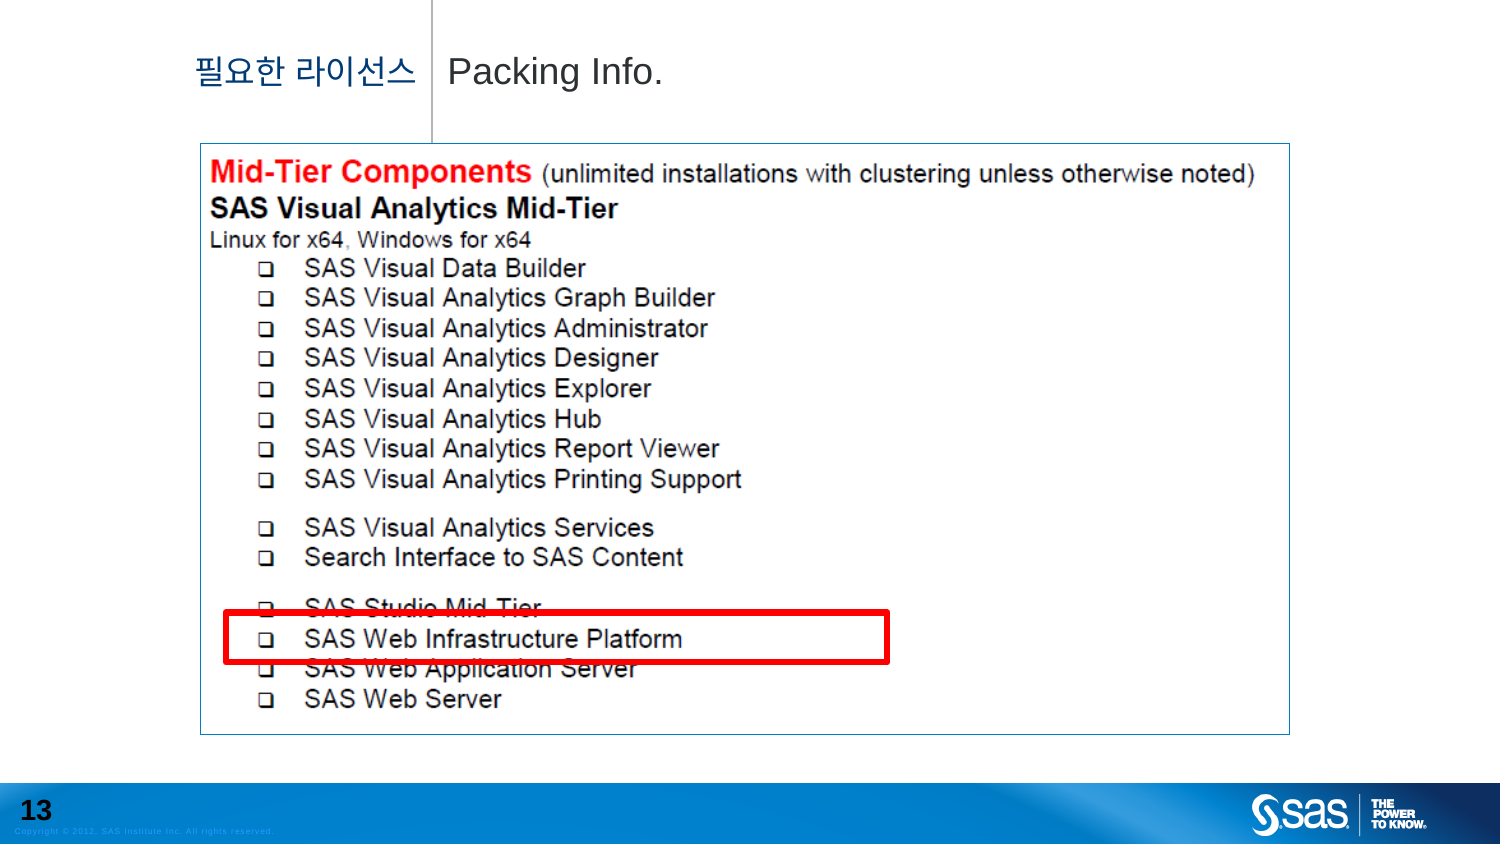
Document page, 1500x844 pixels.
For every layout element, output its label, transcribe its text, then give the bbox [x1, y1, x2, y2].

picture [0, 783, 1500, 844]
title 필요한 라이선스 [19, 43, 432, 99]
list Packing Info. [432, 39, 1426, 100]
picture [199, 143, 1290, 735]
